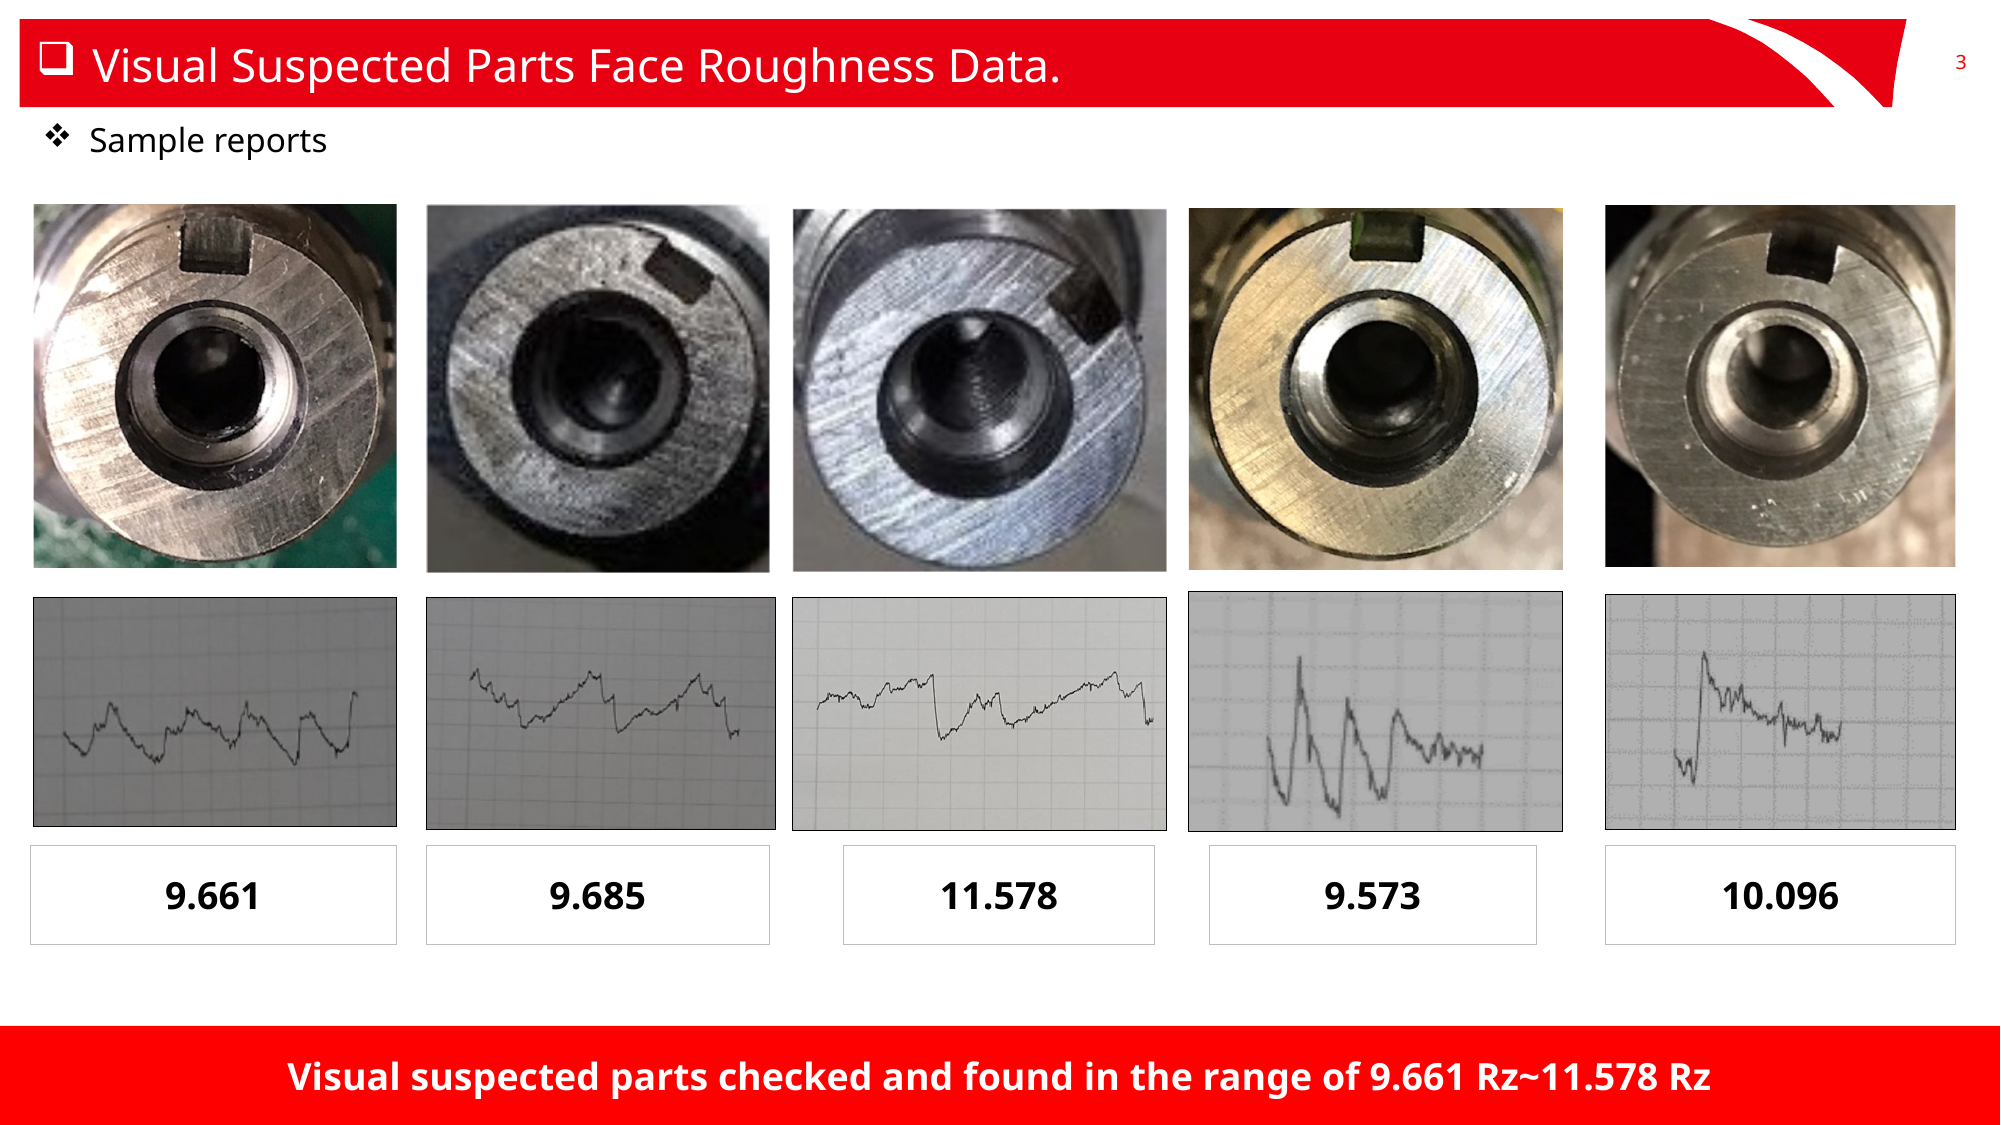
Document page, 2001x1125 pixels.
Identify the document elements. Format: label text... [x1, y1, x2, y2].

text_box 11.578 [842, 844, 1156, 945]
text_box Visual Suspected Parts Face Roughness Data. [21, 21, 1865, 114]
text_box 9.661 [29, 844, 398, 946]
text_box Sample reports [33, 113, 522, 166]
picture [1605, 594, 1956, 830]
text_box 10.096 [1604, 844, 1956, 945]
picture [33, 203, 397, 894]
picture [1188, 208, 1563, 570]
picture [425, 597, 776, 830]
picture [792, 597, 1167, 831]
text_box Visual suspected parts checked and found in the range of 9.661 Rz~11.578 Rz [0, 1025, 2000, 1125]
picture [1188, 591, 1563, 832]
slide_number 3 [1865, 33, 1982, 94]
text_box 9.573 [1208, 844, 1537, 945]
picture [413, 206, 782, 572]
picture [792, 208, 1167, 572]
text_box 9.685 [425, 844, 770, 945]
picture [1605, 205, 1956, 567]
